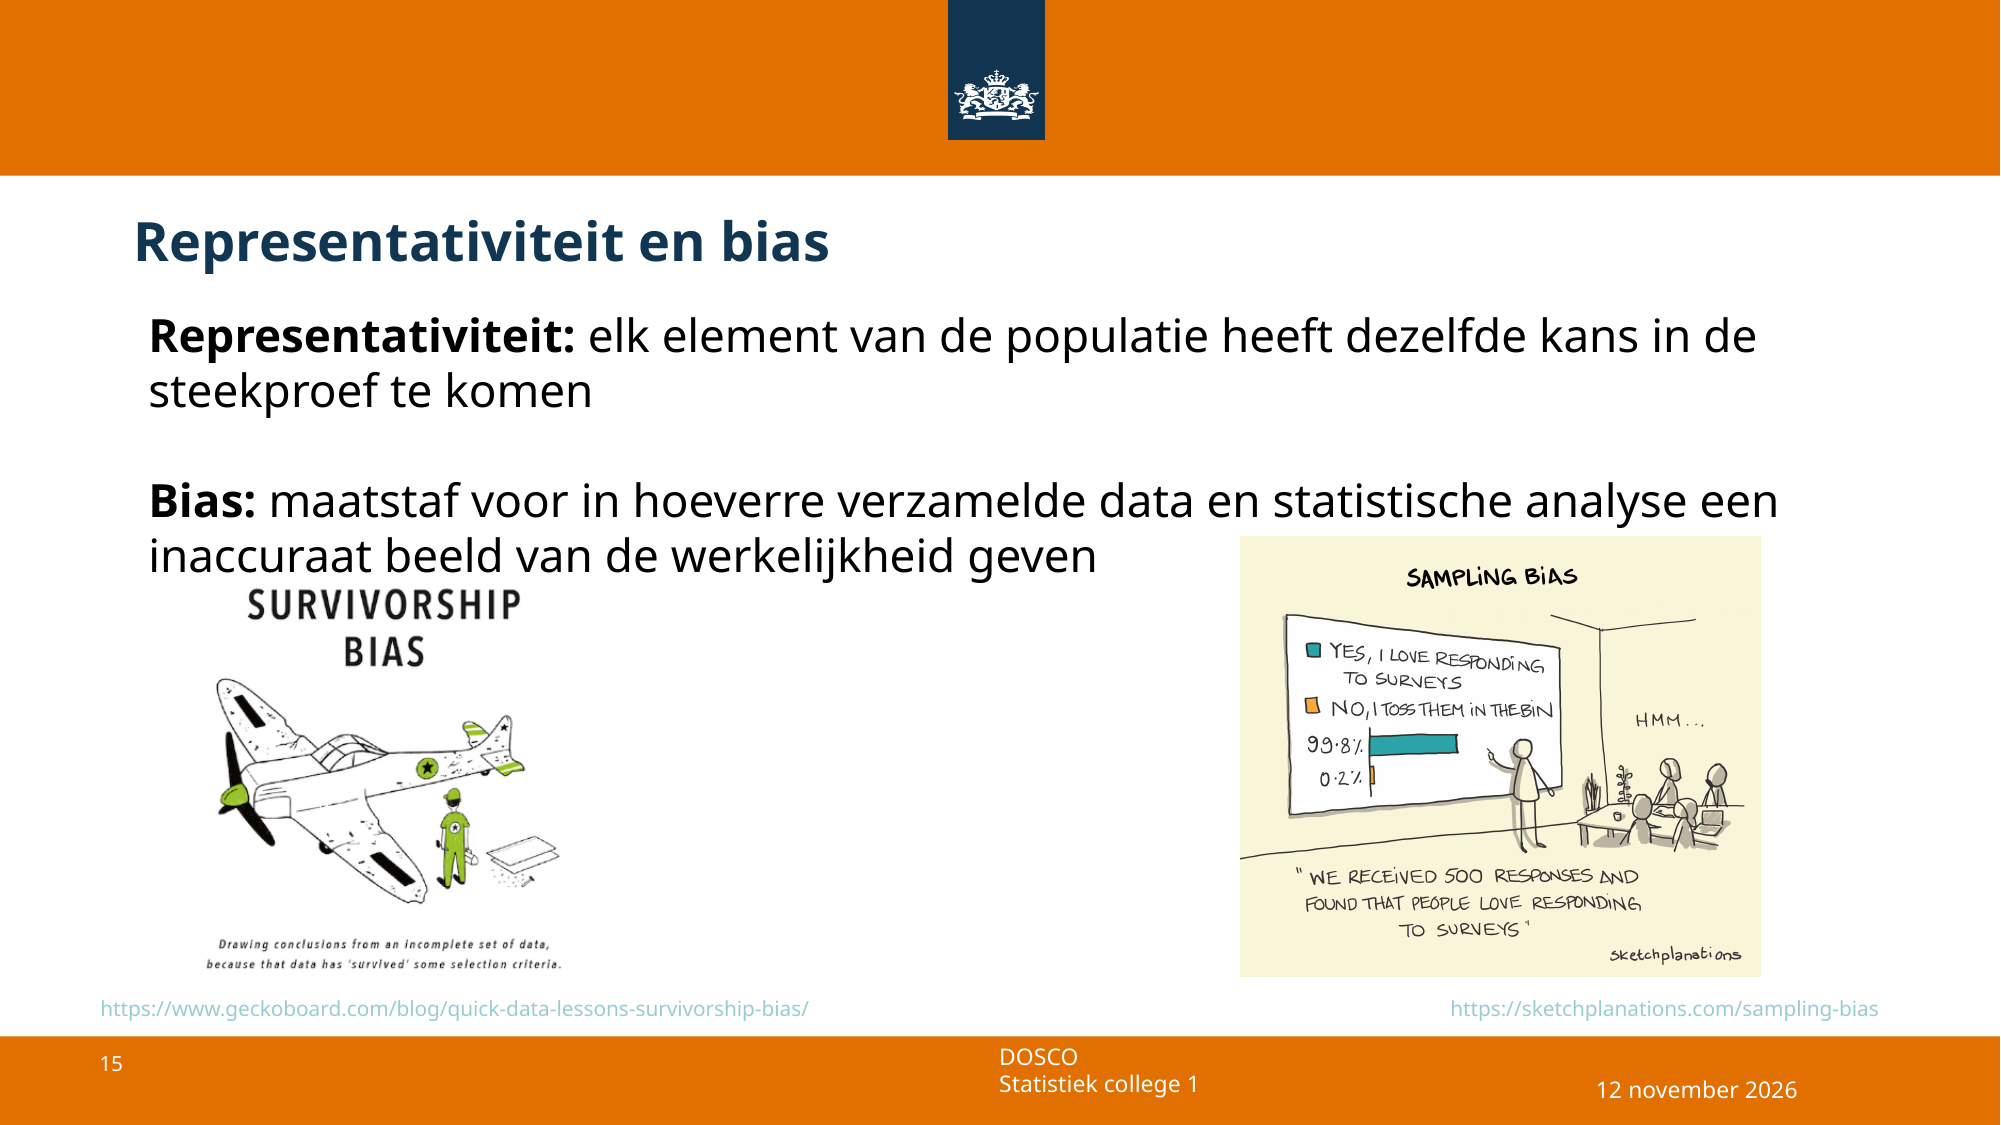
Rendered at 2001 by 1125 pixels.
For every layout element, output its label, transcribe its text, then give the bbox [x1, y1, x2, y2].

picture [1240, 536, 1761, 978]
text_box Representativiteit: elk element van de populatie heeft dezelfde kans in de steekproef te komen Bias: maatstaf voor in hoeverre verzamelde data en statistische analyse een inaccuraat beeld van de werkelijkheid geven [133, 299, 1955, 590]
picture [948, 0, 1045, 140]
picture [190, 563, 592, 989]
title Representativiteit en bias [133, 207, 1834, 273]
text_box https://www.geckoboard.com/blog/quick-data-lessons-survivorship-bias/ https://sketchplanations.com/sampling-bias [85, 988, 1966, 1028]
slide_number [1580, 1061, 1946, 1122]
